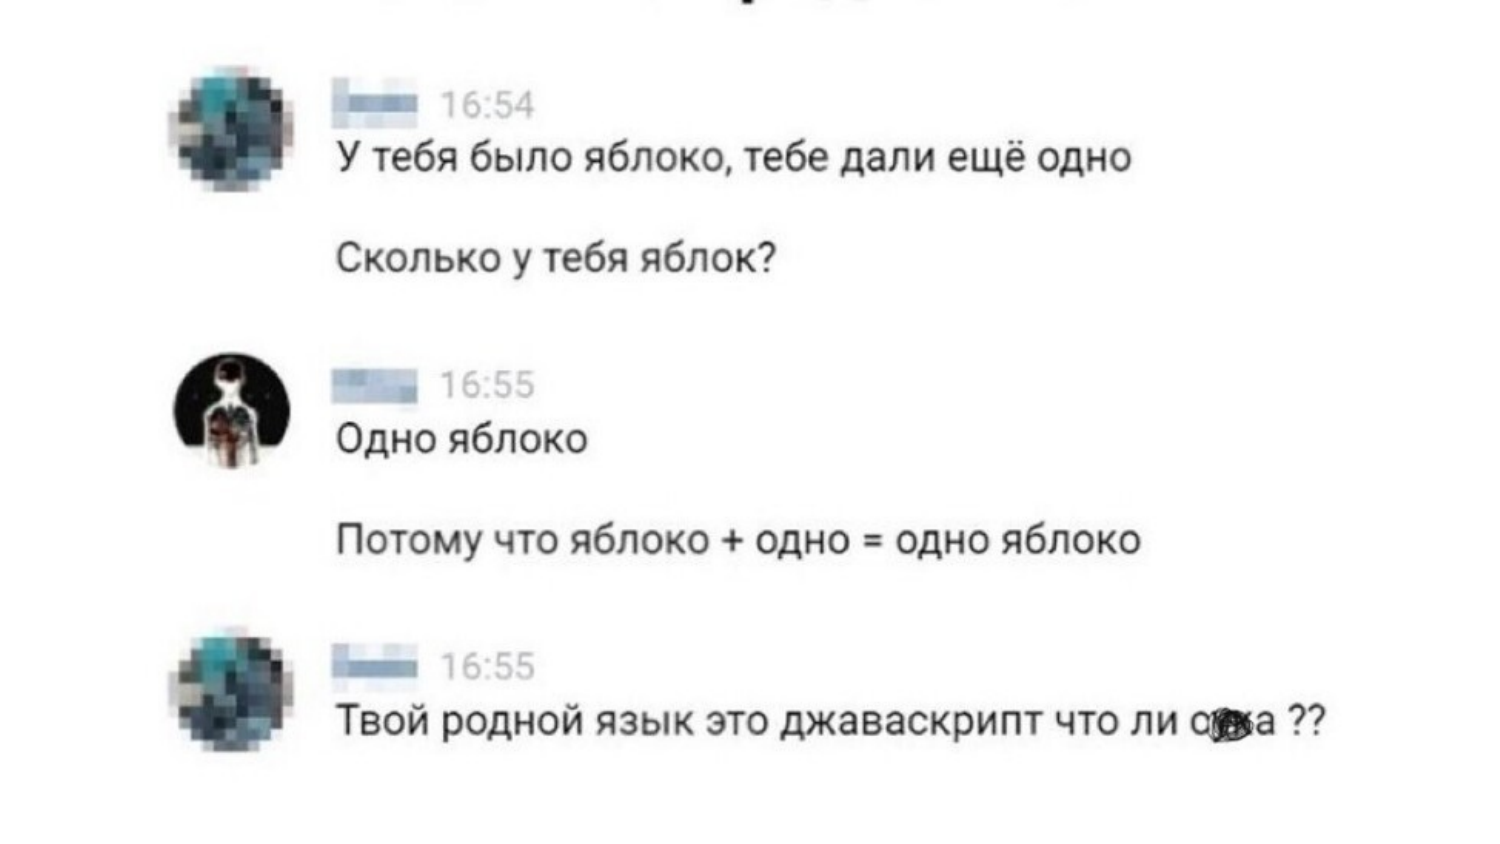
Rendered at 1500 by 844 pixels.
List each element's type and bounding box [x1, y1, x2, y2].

picture [133, 0, 1367, 844]
